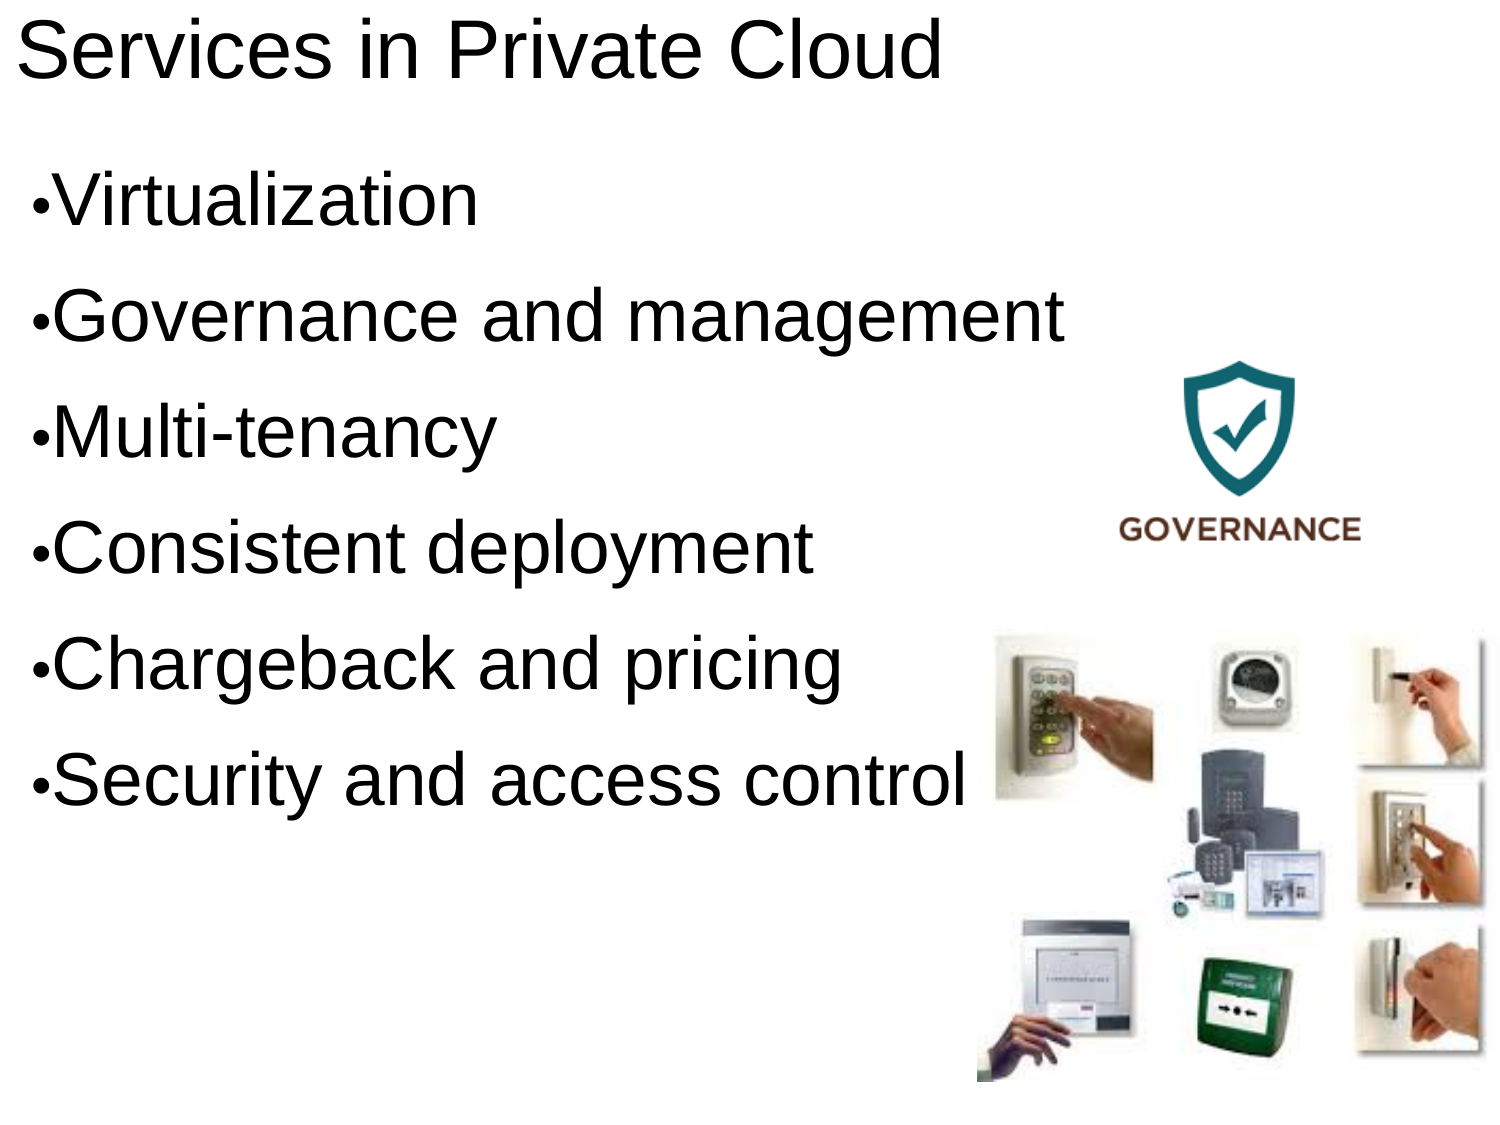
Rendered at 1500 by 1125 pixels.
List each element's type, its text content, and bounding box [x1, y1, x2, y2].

picture [977, 629, 1500, 1082]
picture [1093, 349, 1392, 573]
list •Virtualization •Governance and management •Multi-tenancy •Consistent deployment •Chargeback and pricing •Security and access control [16, 122, 1500, 1112]
text_box Services in Private Cloud [0, 0, 1500, 90]
